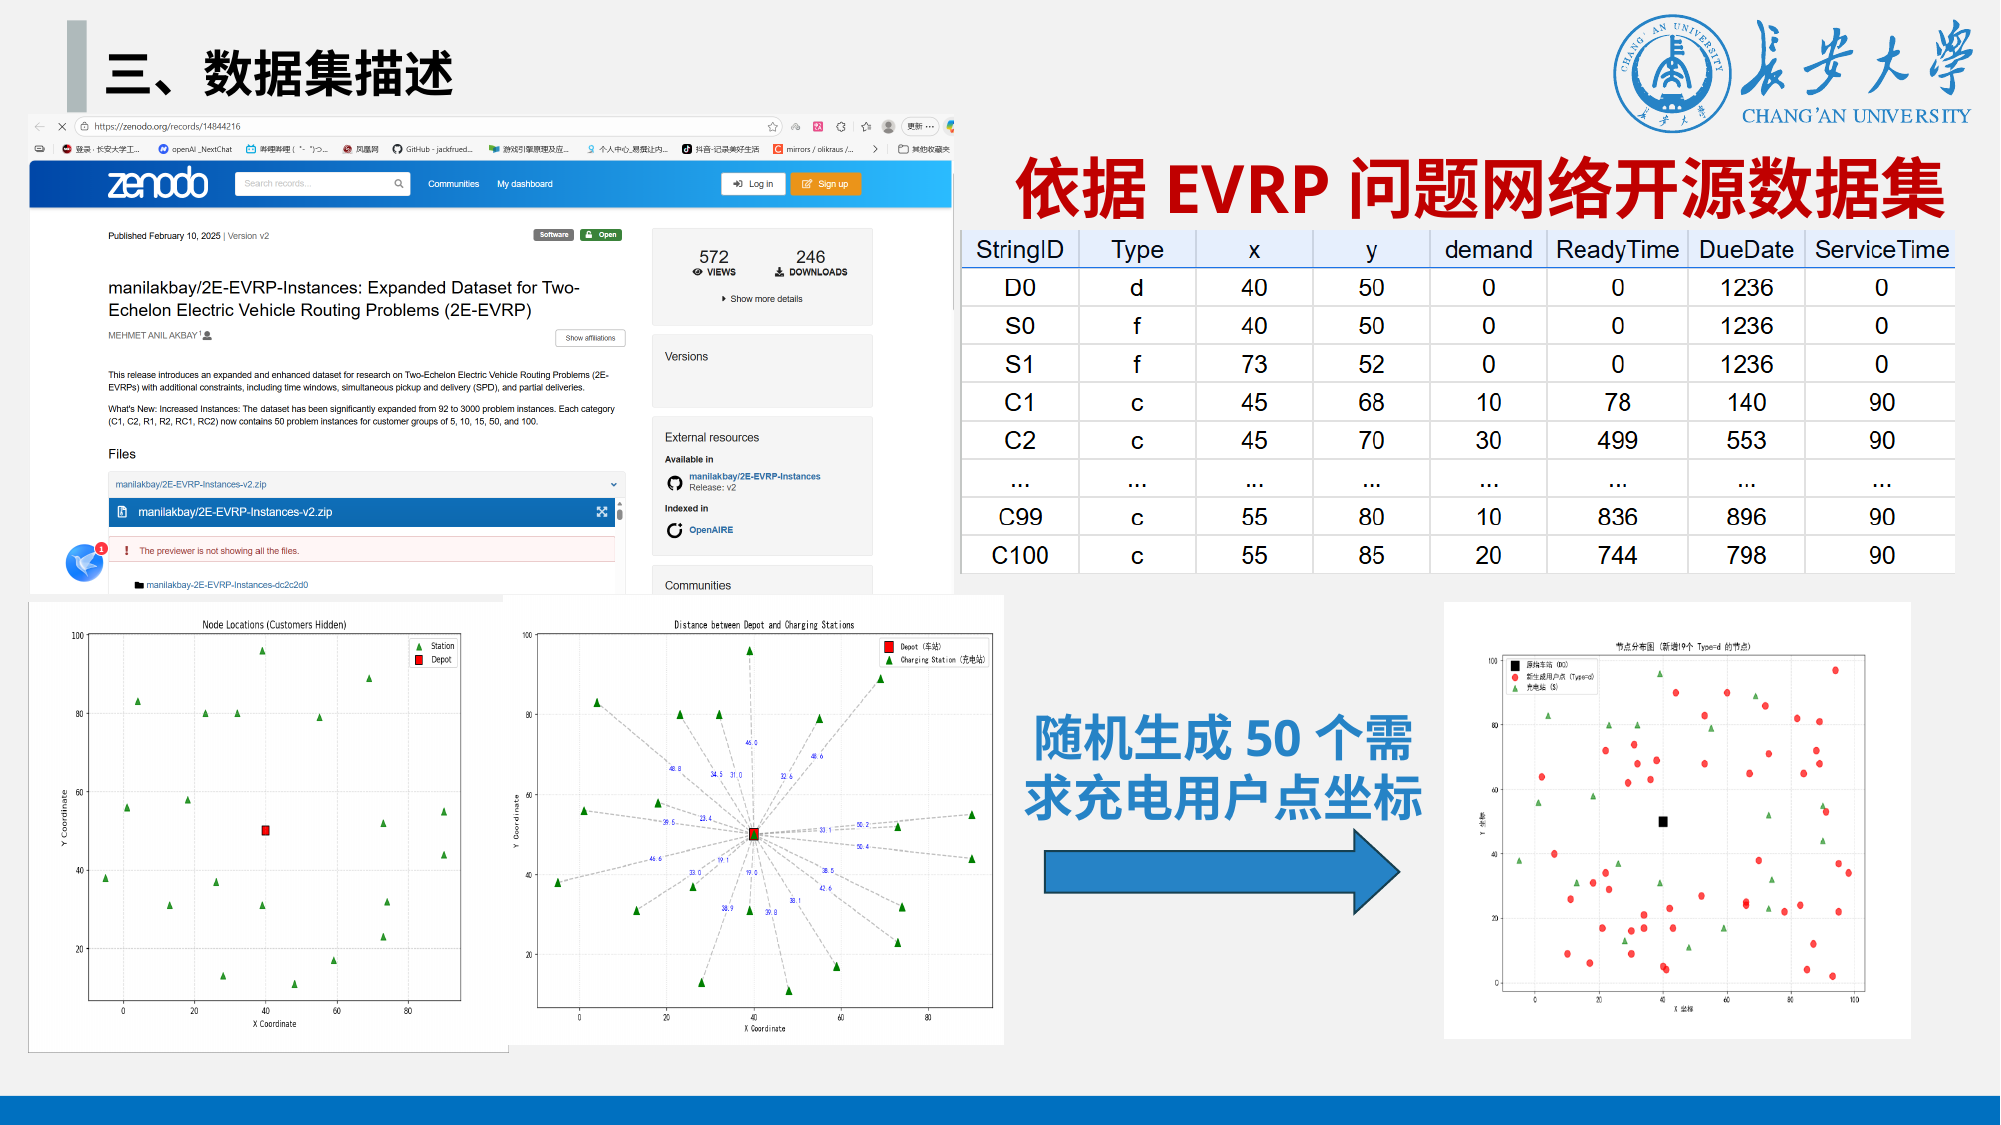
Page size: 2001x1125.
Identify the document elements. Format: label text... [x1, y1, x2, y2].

text_box 随机生成50个需求充电用户点坐标 [1004, 698, 1443, 834]
picture [28, 595, 1004, 1053]
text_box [1613, 14, 1973, 134]
text_box [0, 1095, 2000, 1125]
picture [960, 230, 1955, 574]
text_box 依据EVRP问题网络开源数据集 [999, 139, 1973, 235]
picture [1443, 602, 1911, 1039]
picture [28, 114, 954, 594]
text_box 三、数据集描述 [88, 22, 1512, 106]
text_box [67, 20, 87, 113]
text_box [1043, 827, 1401, 916]
